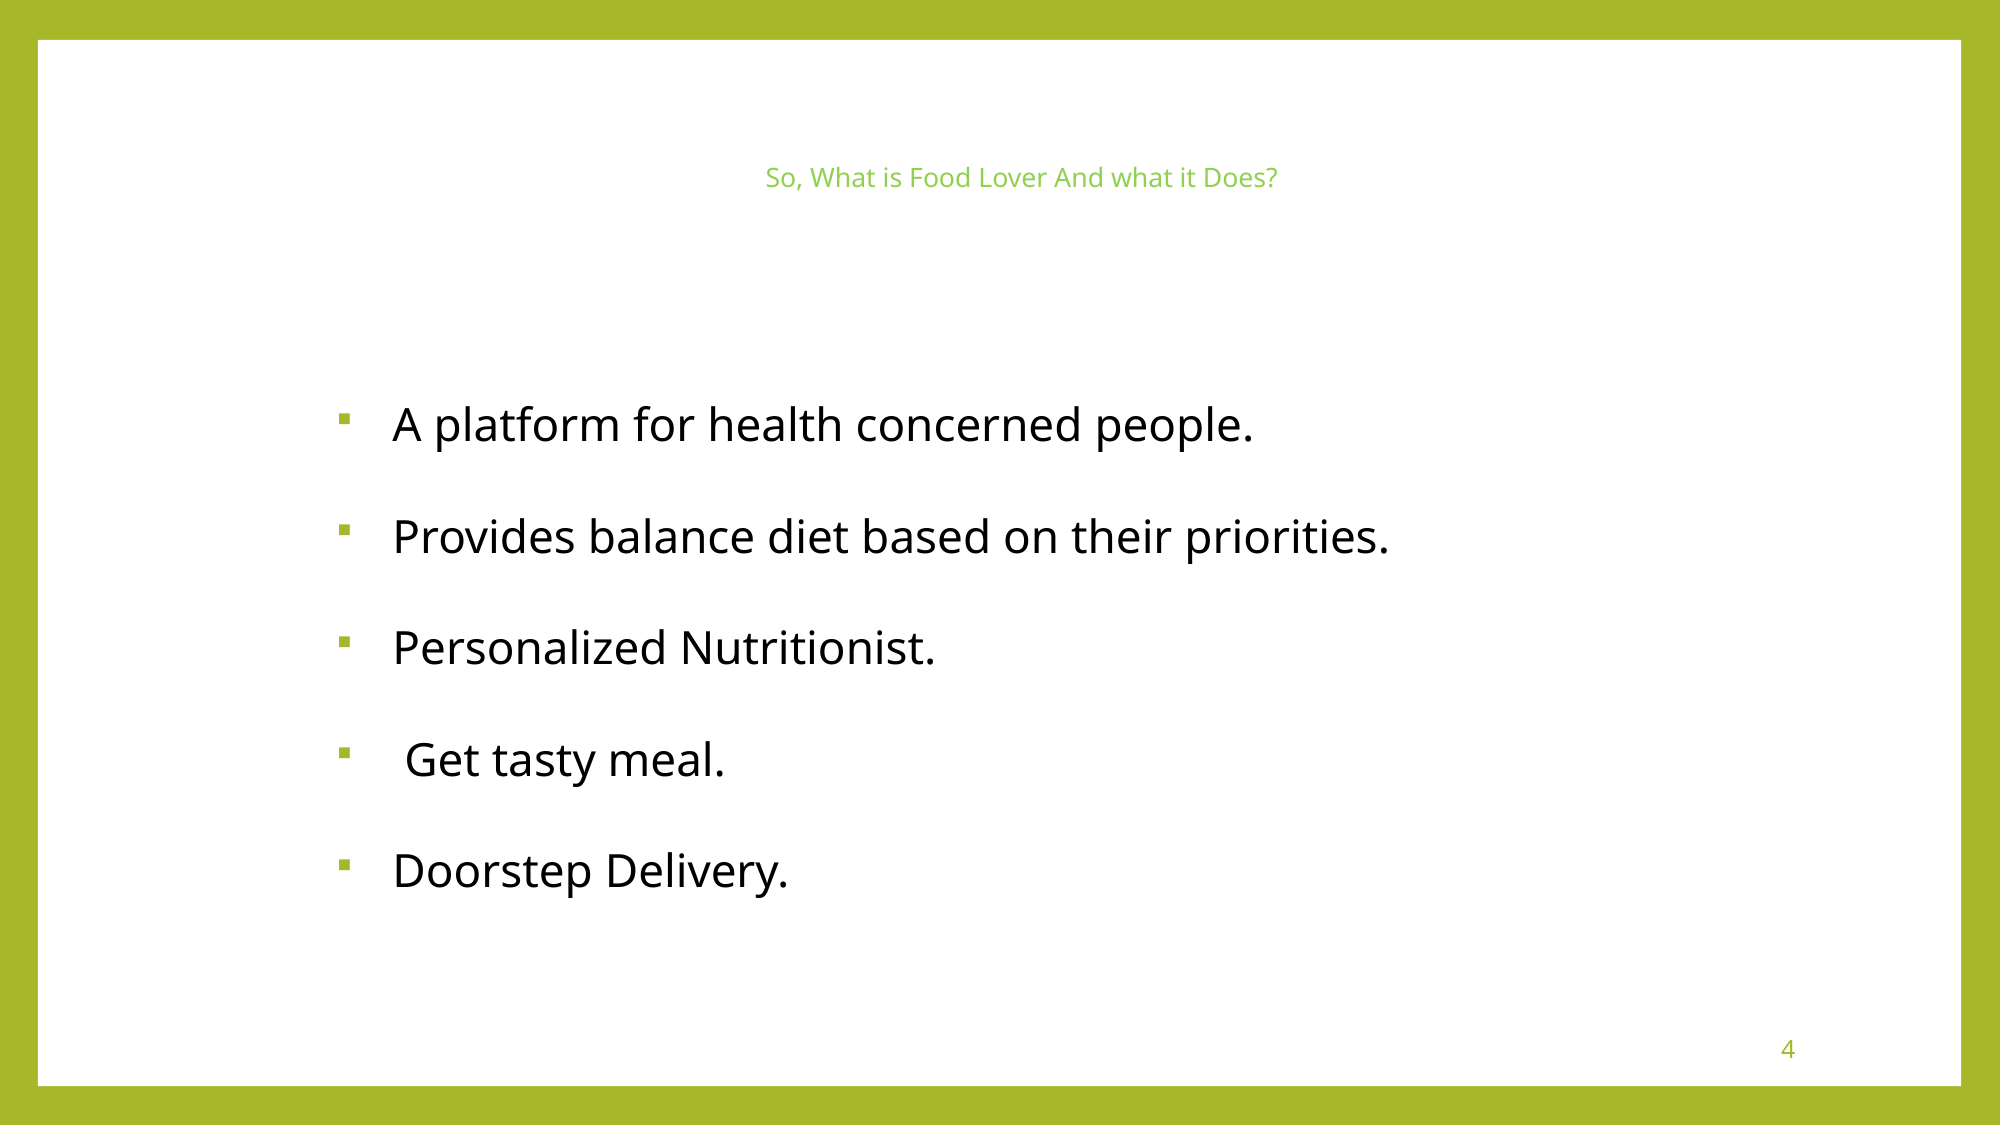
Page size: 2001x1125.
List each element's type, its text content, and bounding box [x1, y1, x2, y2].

slide_number 4 [1530, 1020, 1811, 1081]
list A platform for health concerned people. Provides balance diet based on their priorities. Personalized Nutritionist. Get tasty meal. Doorstep Delivery. [321, 261, 1760, 992]
title So, What is Food Lover And what it Does? [283, 99, 1760, 262]
